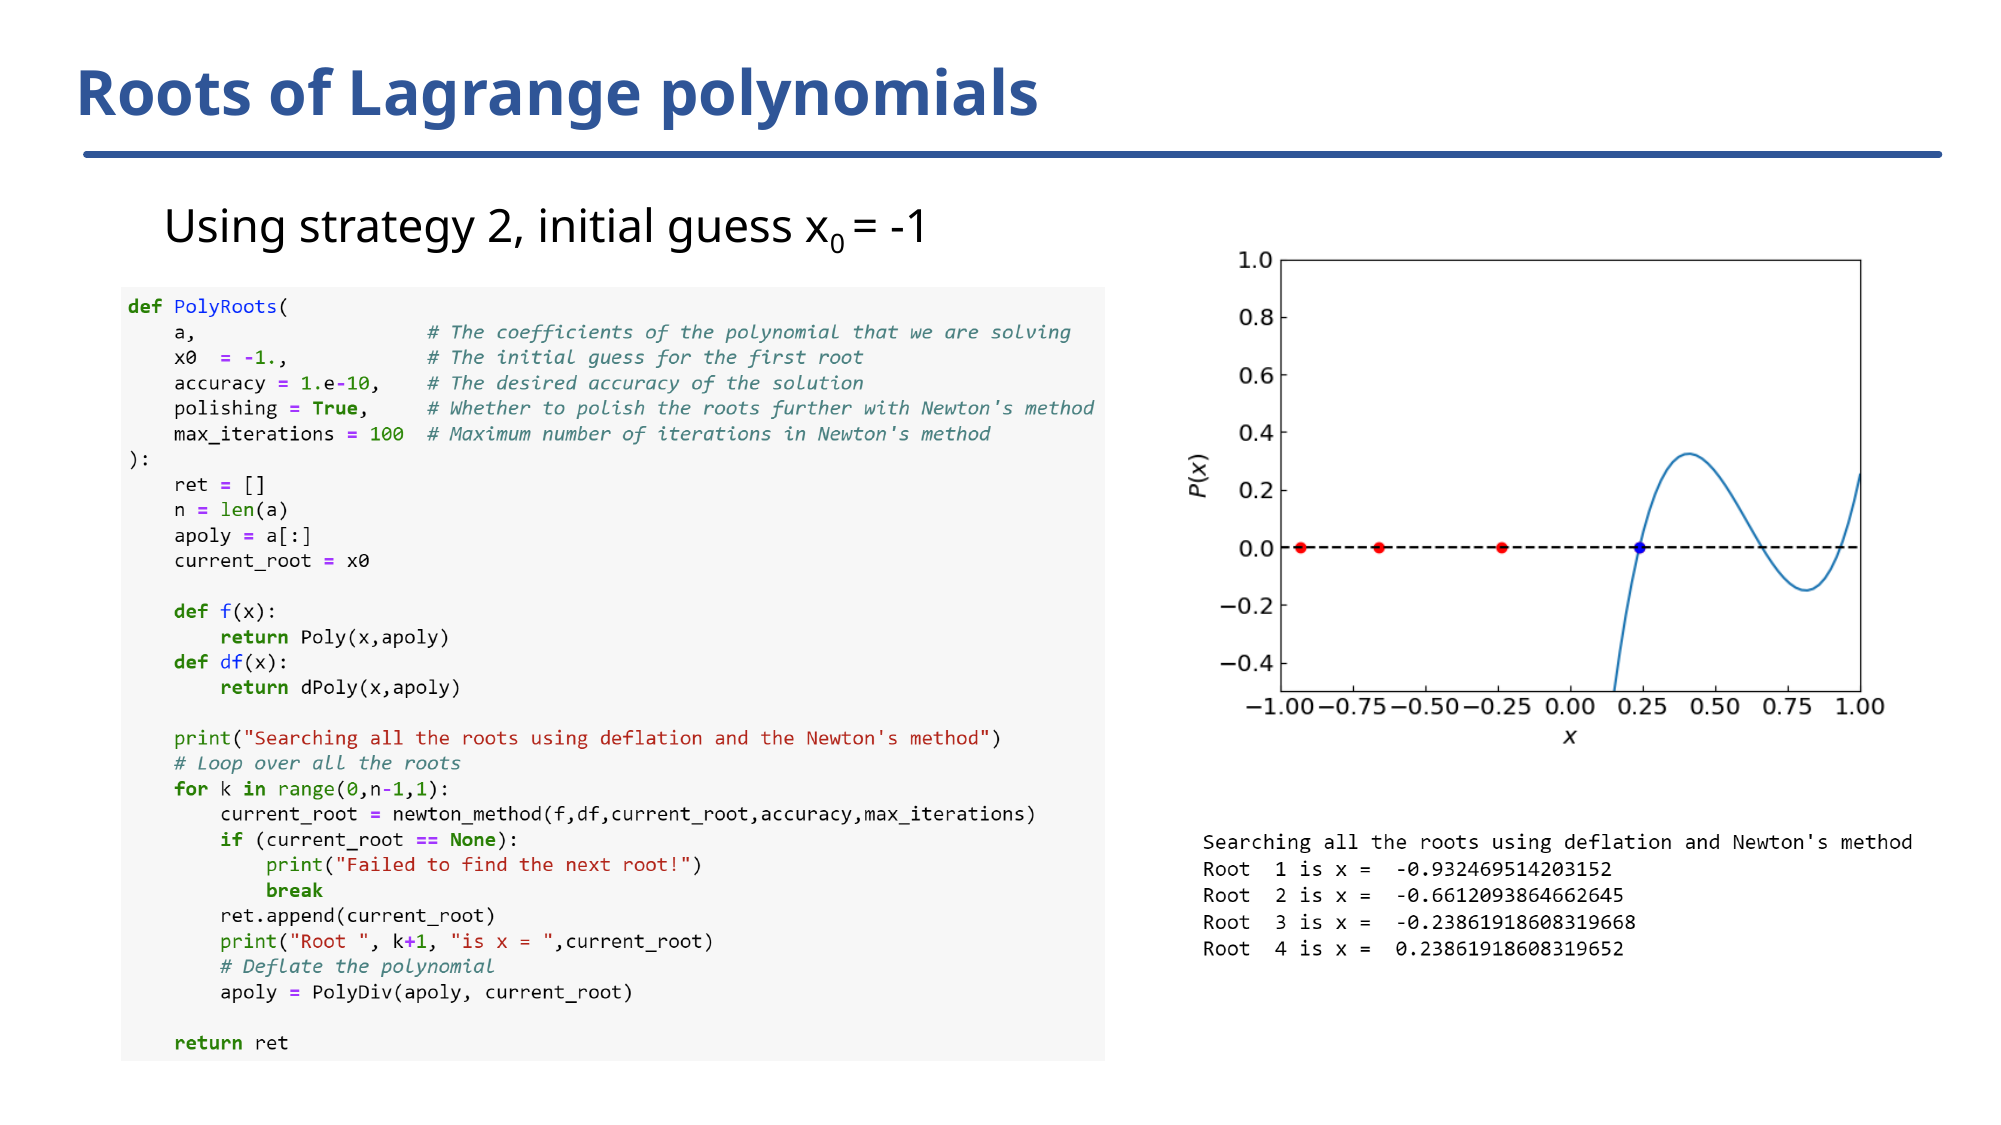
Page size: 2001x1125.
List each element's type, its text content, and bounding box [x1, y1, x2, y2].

text_box Using strategy 2, initial guess x0 = -1 [148, 189, 1752, 267]
picture [1187, 192, 1935, 753]
title Roots of Lagrange polynomials [60, 0, 1940, 192]
picture [121, 287, 1105, 1061]
picture [1188, 826, 1917, 958]
